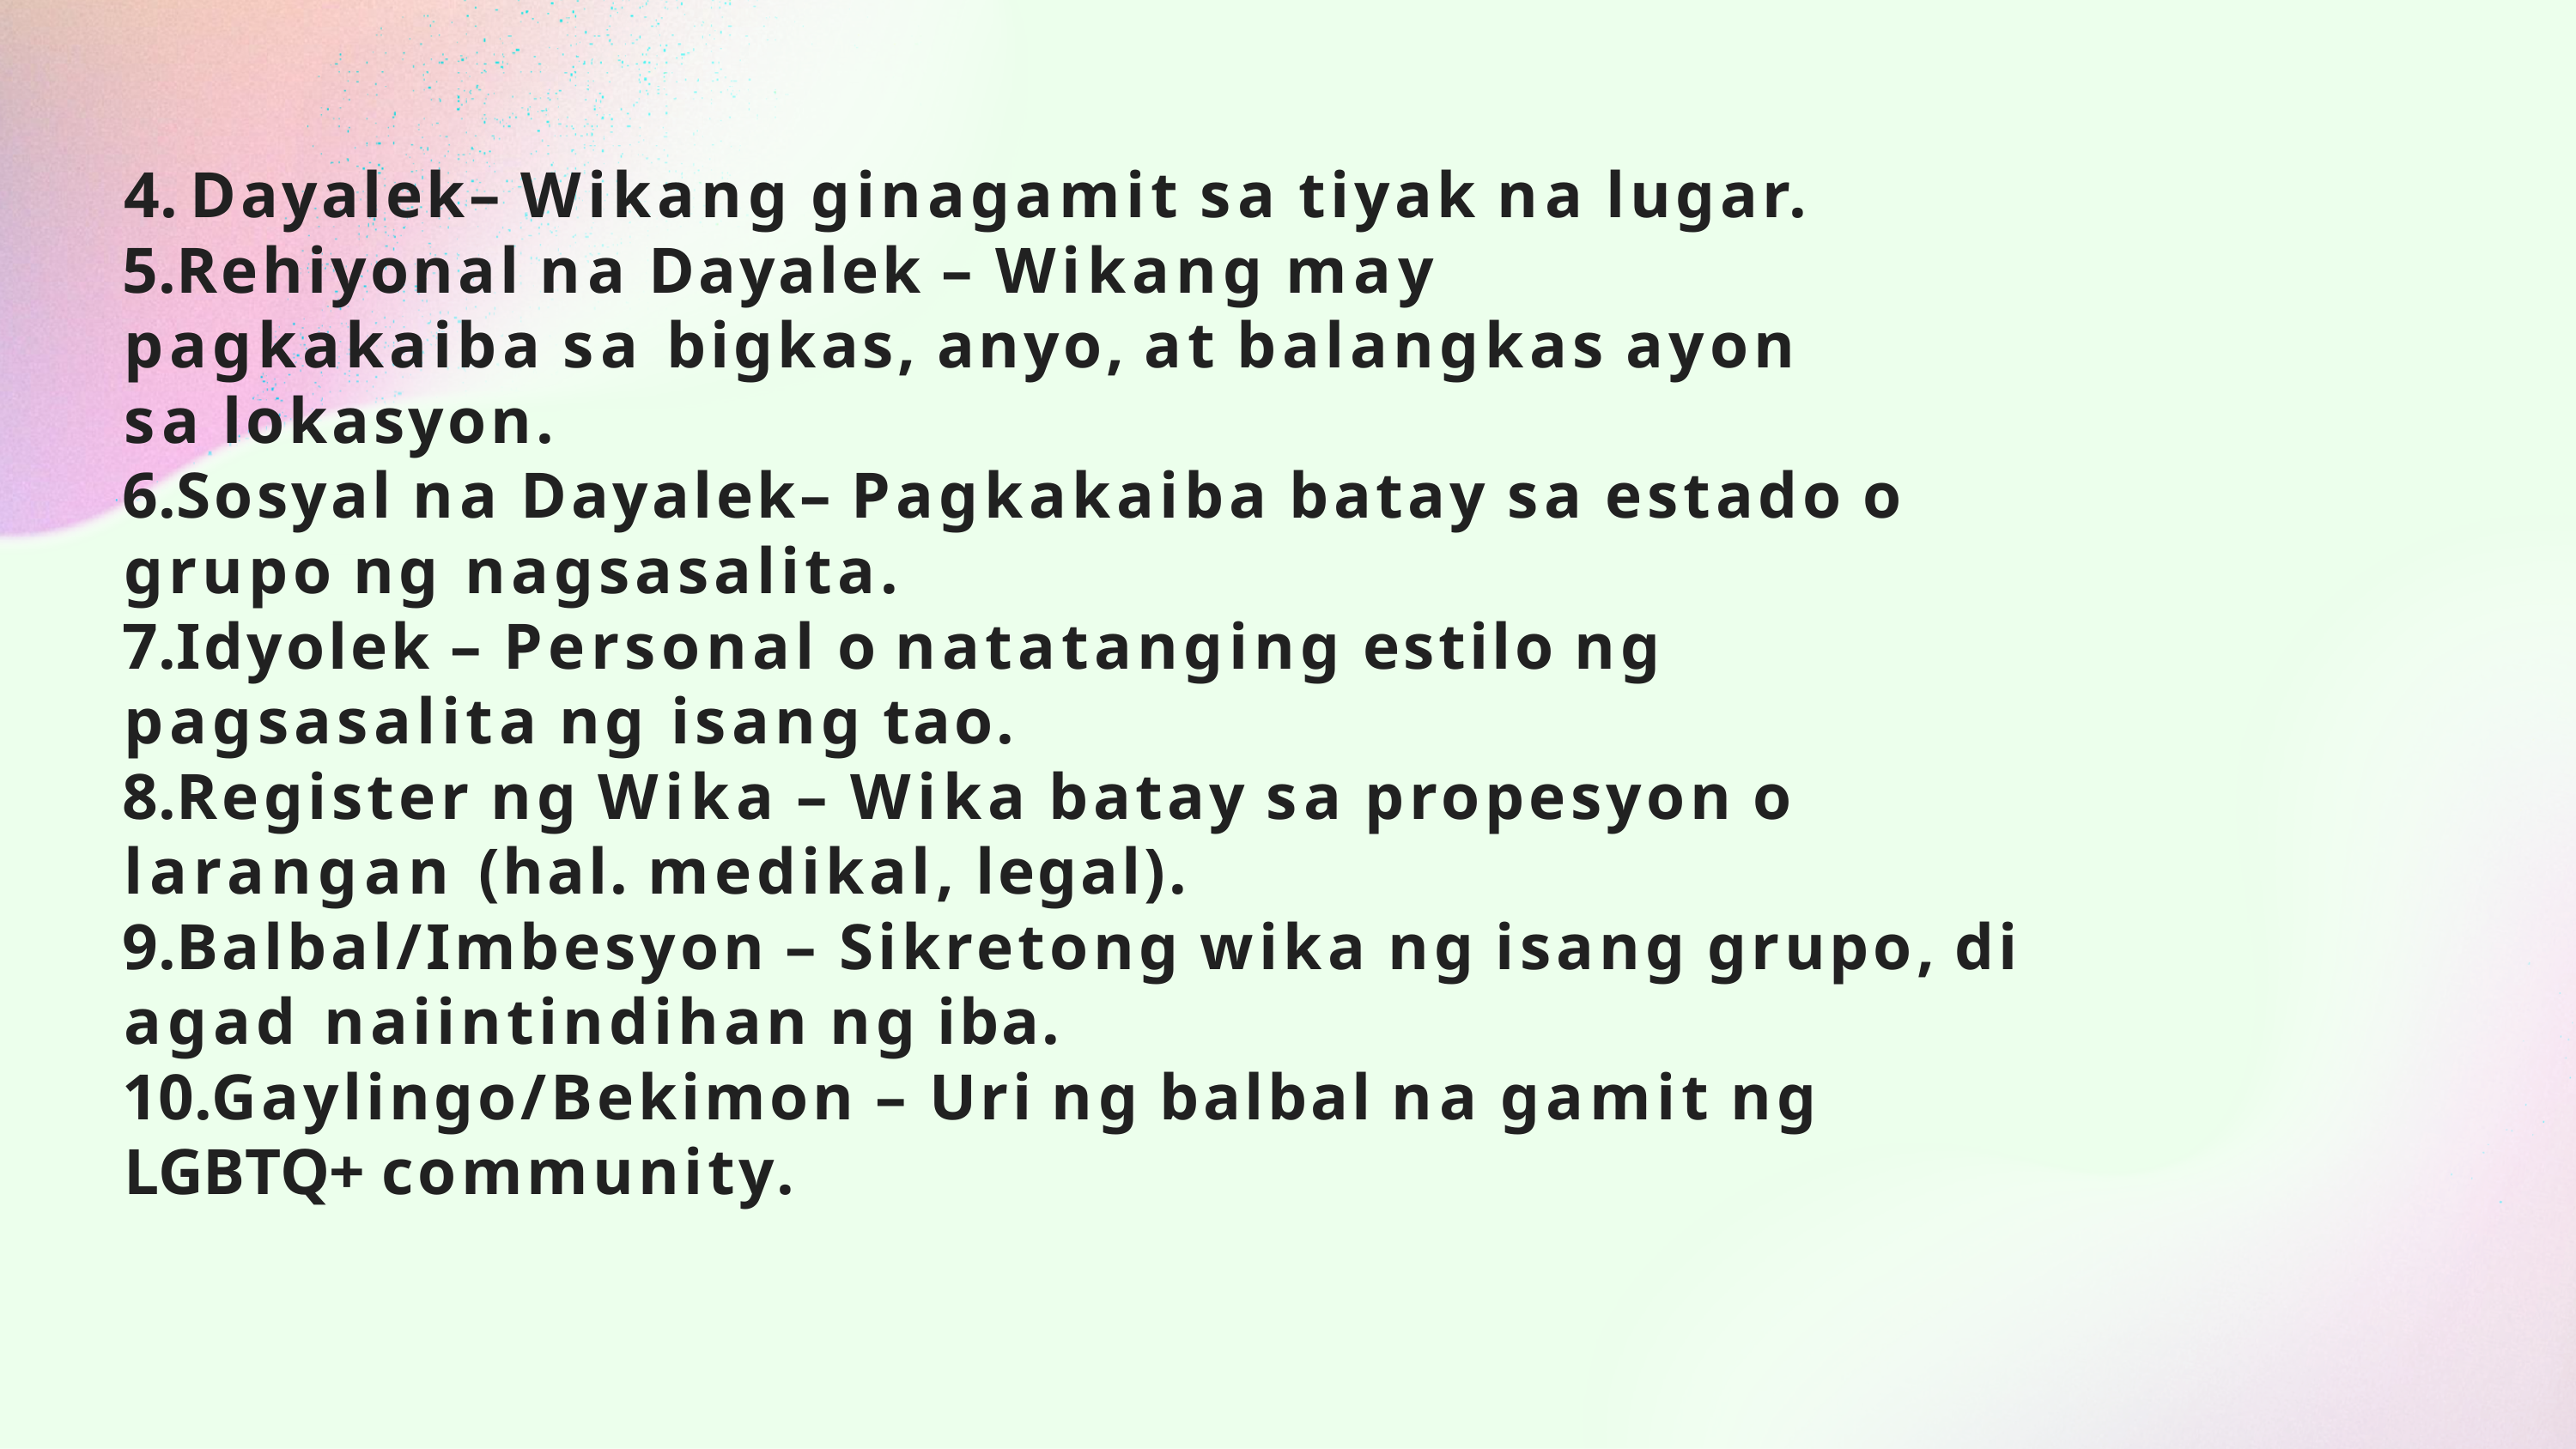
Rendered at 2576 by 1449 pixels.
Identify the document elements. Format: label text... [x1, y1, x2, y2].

picture [0, 0, 1028, 555]
text_box Dayalek– Wikang ginagamit sa tiyak na lugar. Rehiyonal na Dayalek – Wikang may pagkakaiba sa bigkas, anyo, at balangkas ayon sa lokasyon. Sosyal na Dayalek– Pagkakaiba batay sa estado o grupo ng nagsasalita. Idyolek – Personal o natatanging estilo ng pagsasalita ng isang tao. Register ng Wika – Wika batay sa propesyon o larangan (hal. medikal, legal). Balbal/Imbesyon – Sikretong wika ng isang grupo, di agad naiintindihan ng iba. Gaylingo/Bekimon – Uri ng balbal na gamit ng LGBTQ+ community. [122, 153, 2079, 1208]
picture [1574, 364, 2576, 1449]
